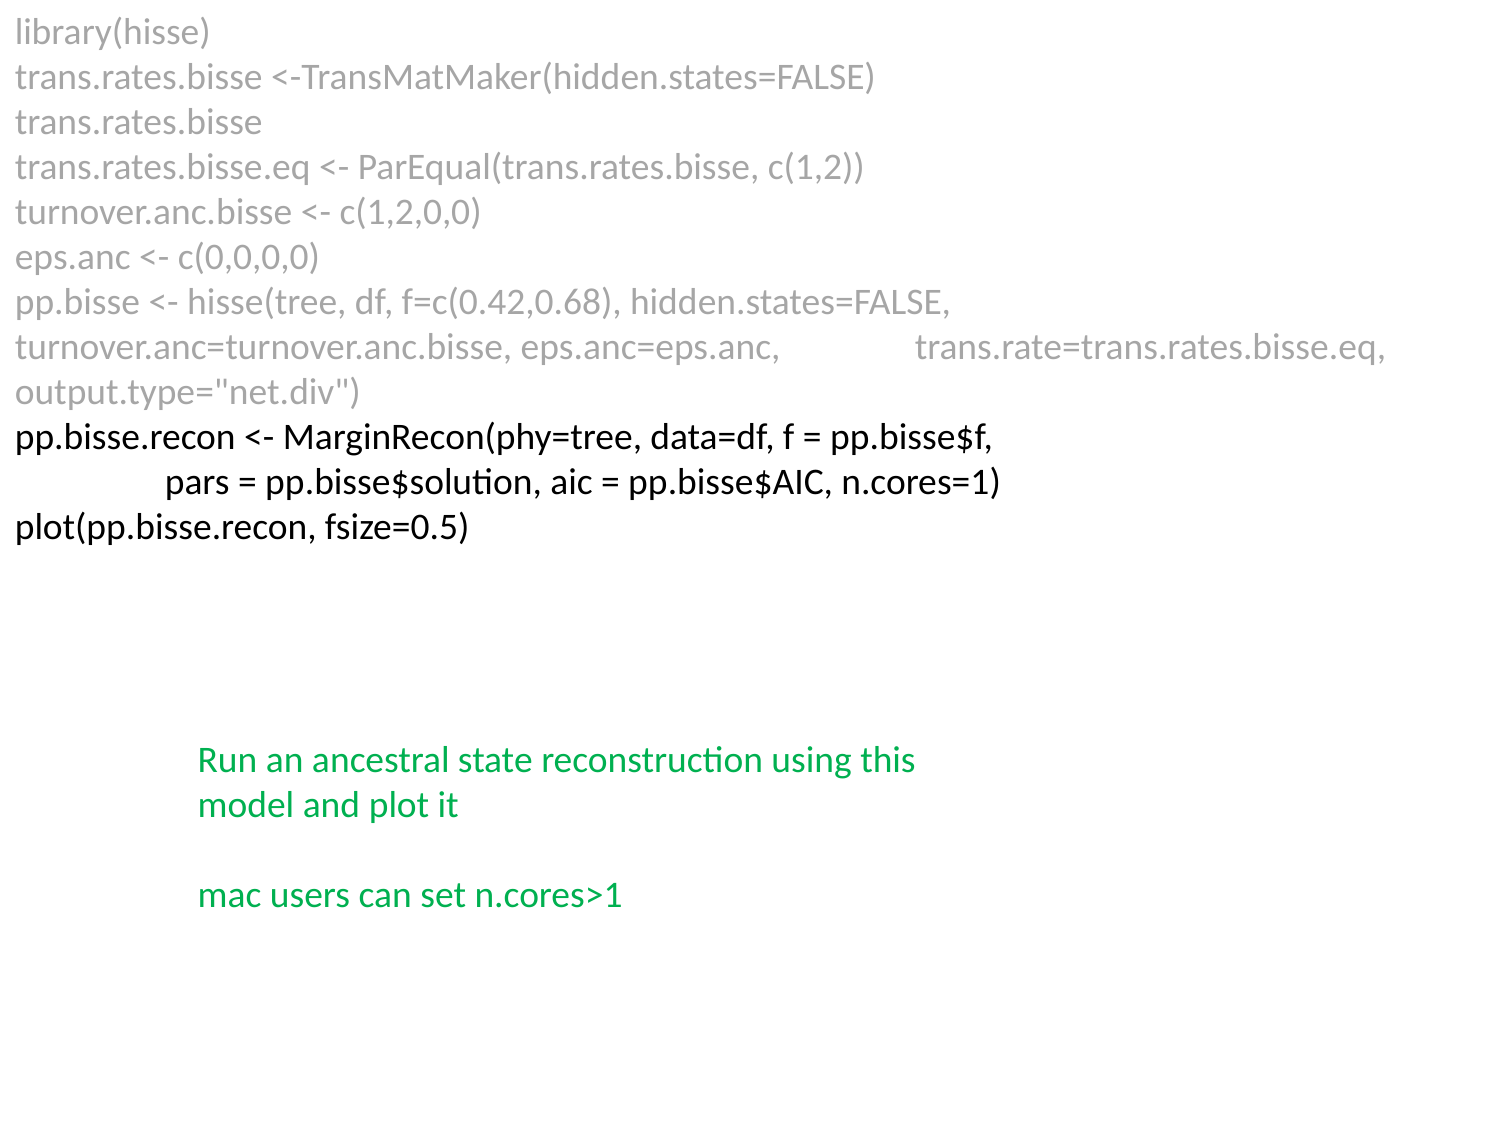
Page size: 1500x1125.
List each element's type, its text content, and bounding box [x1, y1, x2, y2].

text_box Run an ancestral state reconstruction using this model and plot it mac users can set n.cores>1 [182, 727, 987, 923]
text_box library(hisse) trans.rates.bisse <-TransMatMaker(hidden.states=FALSE) trans.rates.bisse trans.rates.bisse.eq <- ParEqual(trans.rates.bisse, c(1,2)) turnover.anc.bisse <- c(1,2,0,0) eps.anc <- c(0,0,0,0) pp.bisse <- hisse(tree, df, f=c(0.42,0.68), hidden.states=FALSE, turnover.anc=turnover.anc.bisse, eps.anc=eps.anc, trans.rate=trans.rates.bisse.eq, output.type="net.div") pp.bisse.recon <- MarginRecon(phy=tree, data=df, f = pp.bisse$f, pars = pp.bisse$solution, aic = pp.bisse$AIC, n.cores=1) plot(pp.bisse.recon, fsize=0.5) [0, 0, 1405, 780]
